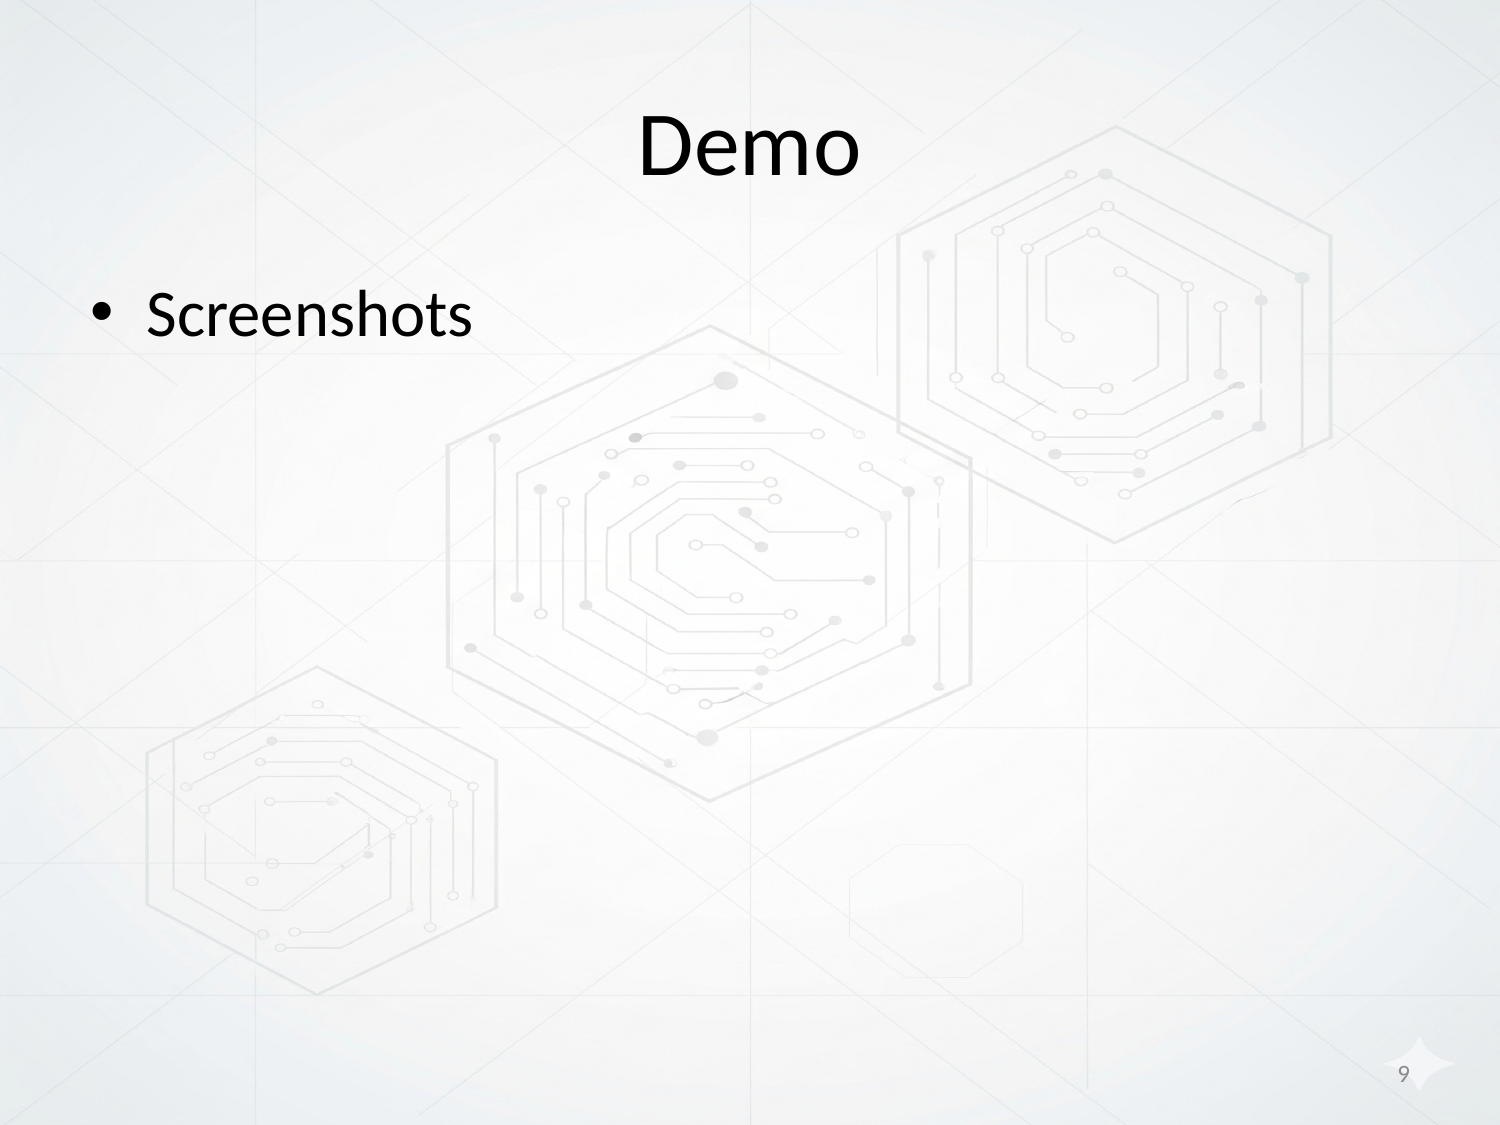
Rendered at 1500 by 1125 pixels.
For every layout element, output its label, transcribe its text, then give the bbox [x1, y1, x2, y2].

picture [0, 0, 1500, 1125]
title Demo [75, 45, 1425, 233]
list Screenshots [75, 262, 1425, 1005]
slide_number 9 [1074, 1042, 1425, 1103]
